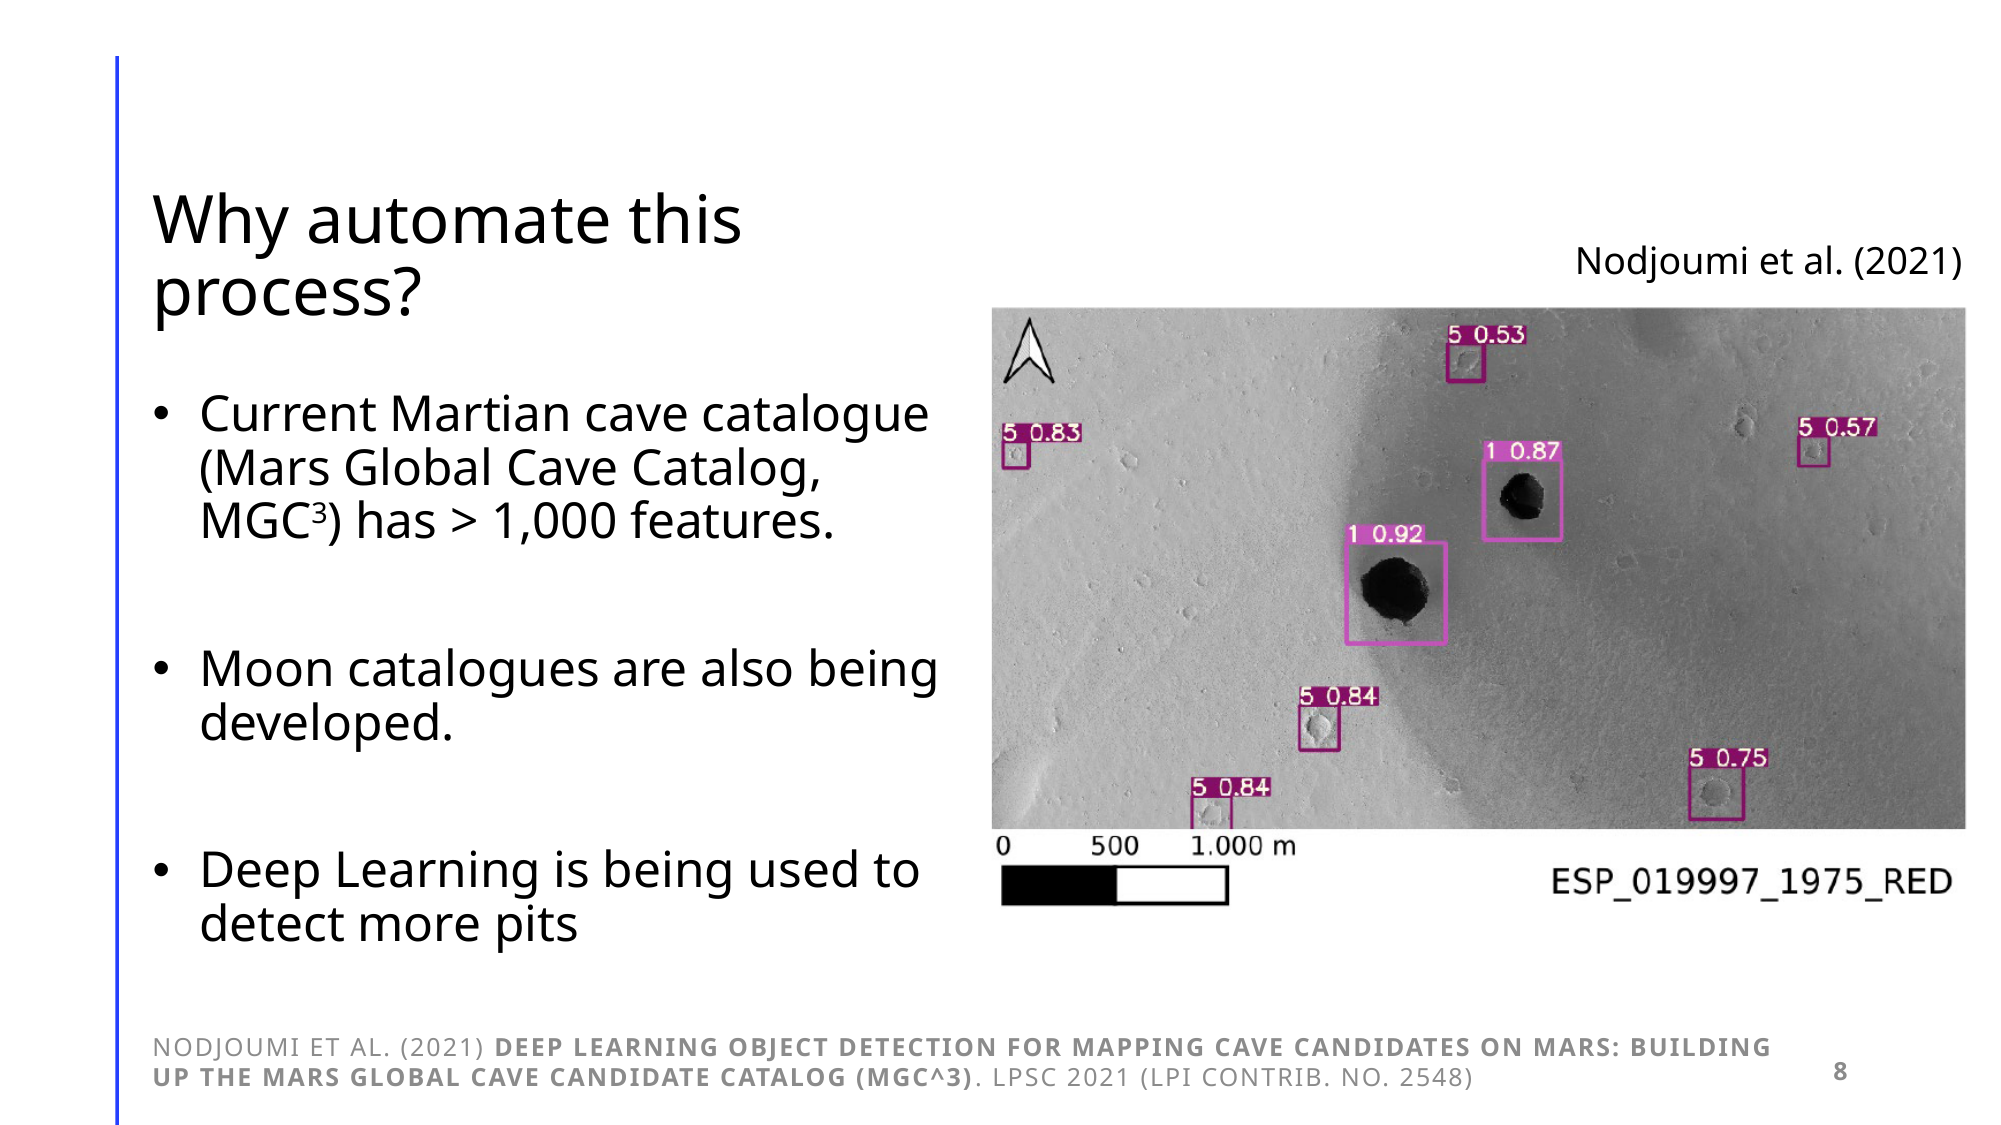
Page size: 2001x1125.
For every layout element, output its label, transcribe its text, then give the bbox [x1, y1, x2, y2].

footer Nodjoumi et al. (2021) DEEP LEARNING OBJECT DETECTION FOR MAPPING CAVE CANDIDATES ON MARS: BUILDING UP THE MARS GLOBAL CAVE CANDIDATE CATALOG (MGC^3). LPSc 2021 (LPI Contrib. No. 2548) [137, 1020, 1818, 1103]
slide_number 8 [1817, 1042, 1863, 1103]
list Current Martian cave catalogue (Mars Global Cave Catalog, MGC3) has > 1,000 features. Moon catalogues are also being developed. Deep Learning is being used to detect more pits [137, 381, 965, 963]
title Why automate this process? [137, 75, 783, 338]
text_box Nodjoumi et al. (2021) [1505, 229, 1978, 290]
picture [977, 290, 1978, 919]
